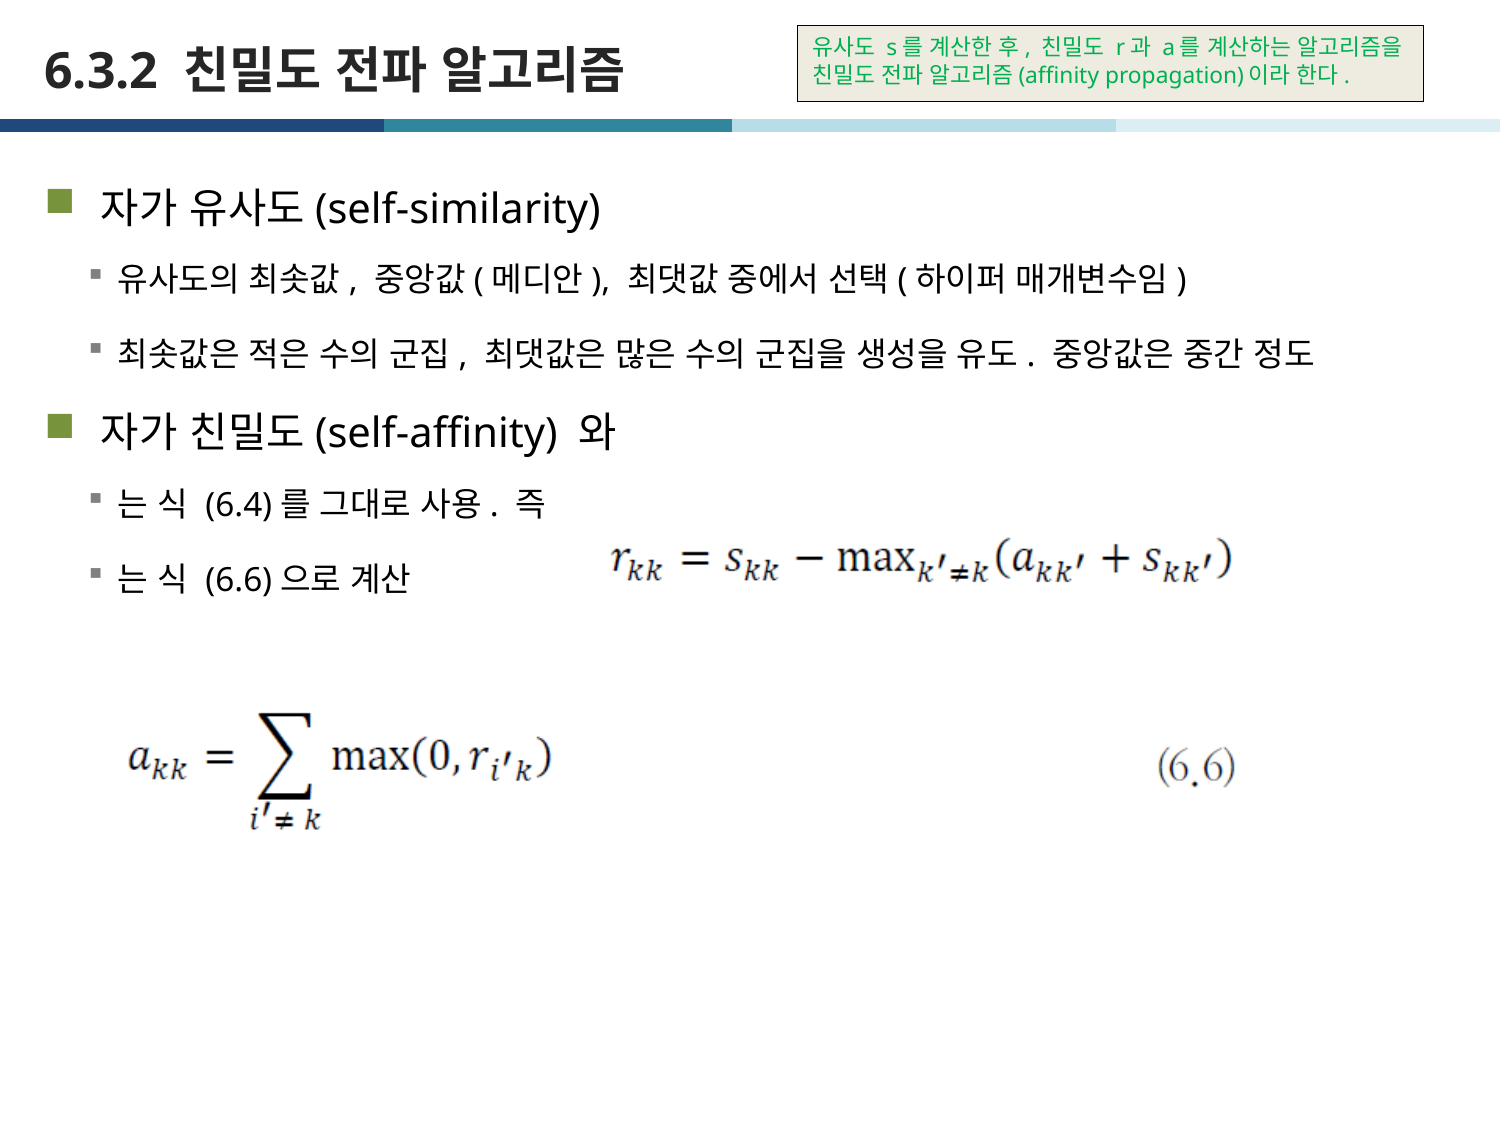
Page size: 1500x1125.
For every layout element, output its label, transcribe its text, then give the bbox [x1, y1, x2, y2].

picture [602, 534, 1240, 591]
title 6.3.2 친밀도 전파 알고리즘 [29, 23, 1270, 114]
text_box 유사도 s를 계산한 후, 친밀도 r과 a를 계산하는 알고리즘을 친밀도 전파 알고리즘(affinity propagation)이라 한다. [797, 25, 1424, 102]
picture [122, 703, 1240, 836]
